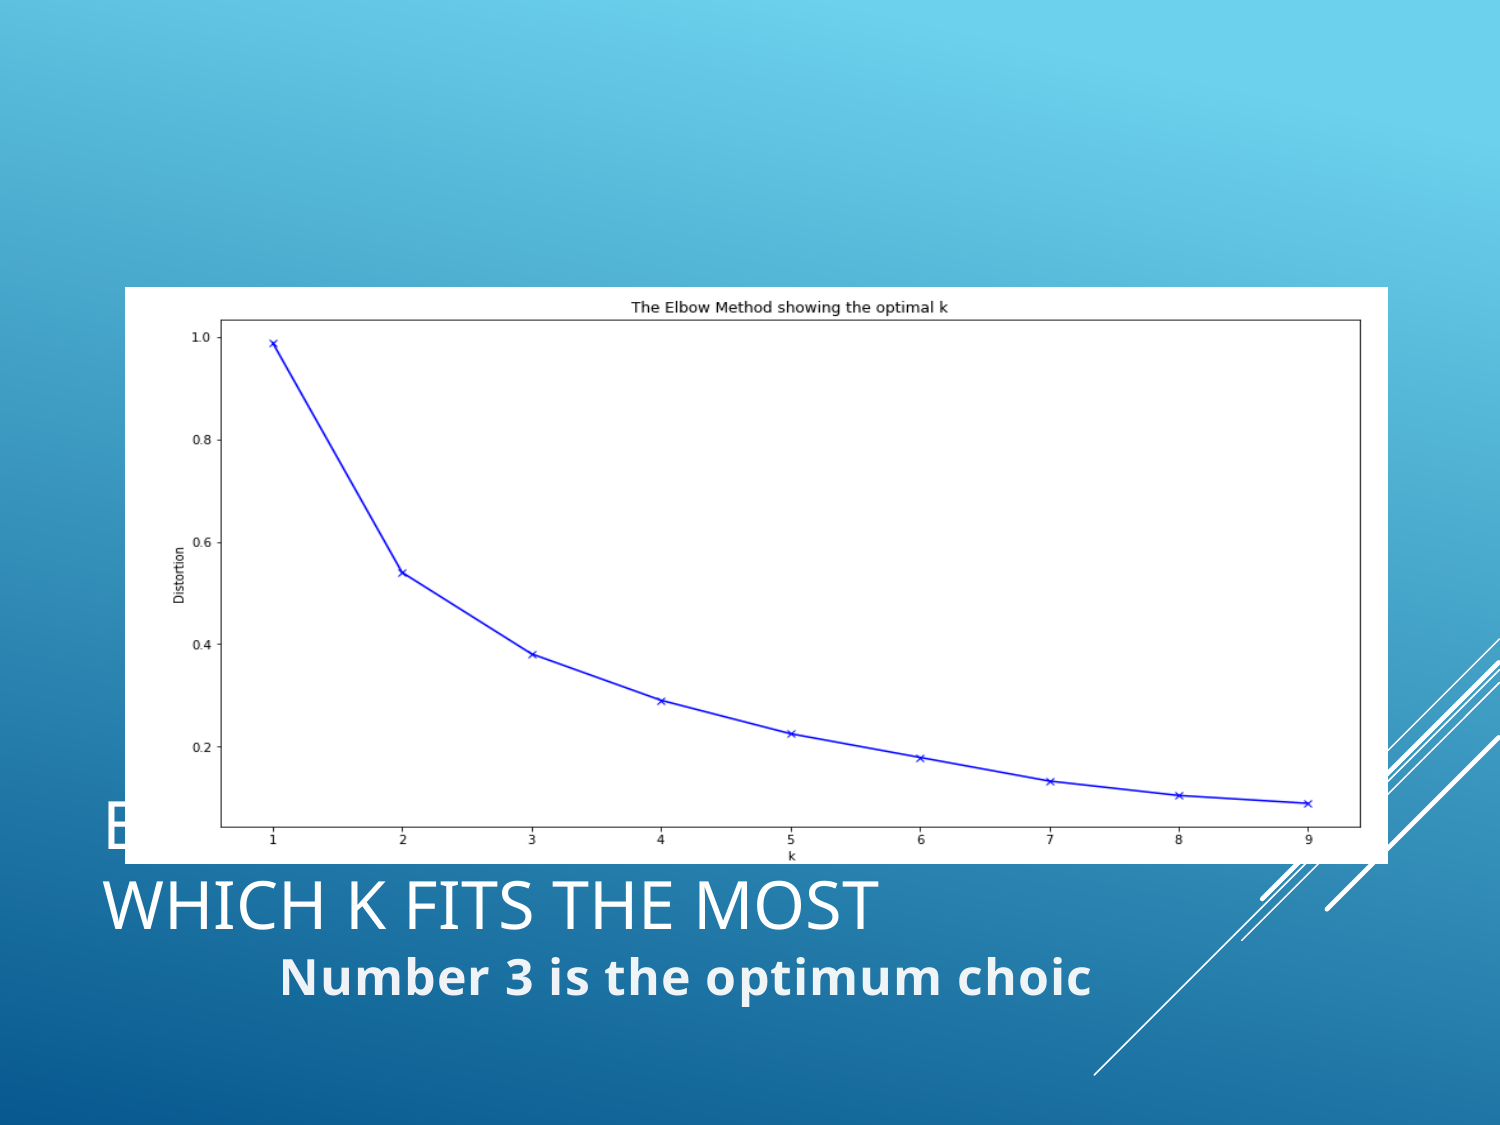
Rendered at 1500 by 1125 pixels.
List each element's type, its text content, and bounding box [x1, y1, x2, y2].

title Elbow Method to decide which K fits the most [87, 737, 1163, 988]
text_box Number 3 is the optimum choice [263, 937, 1139, 1013]
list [124, 287, 1388, 865]
